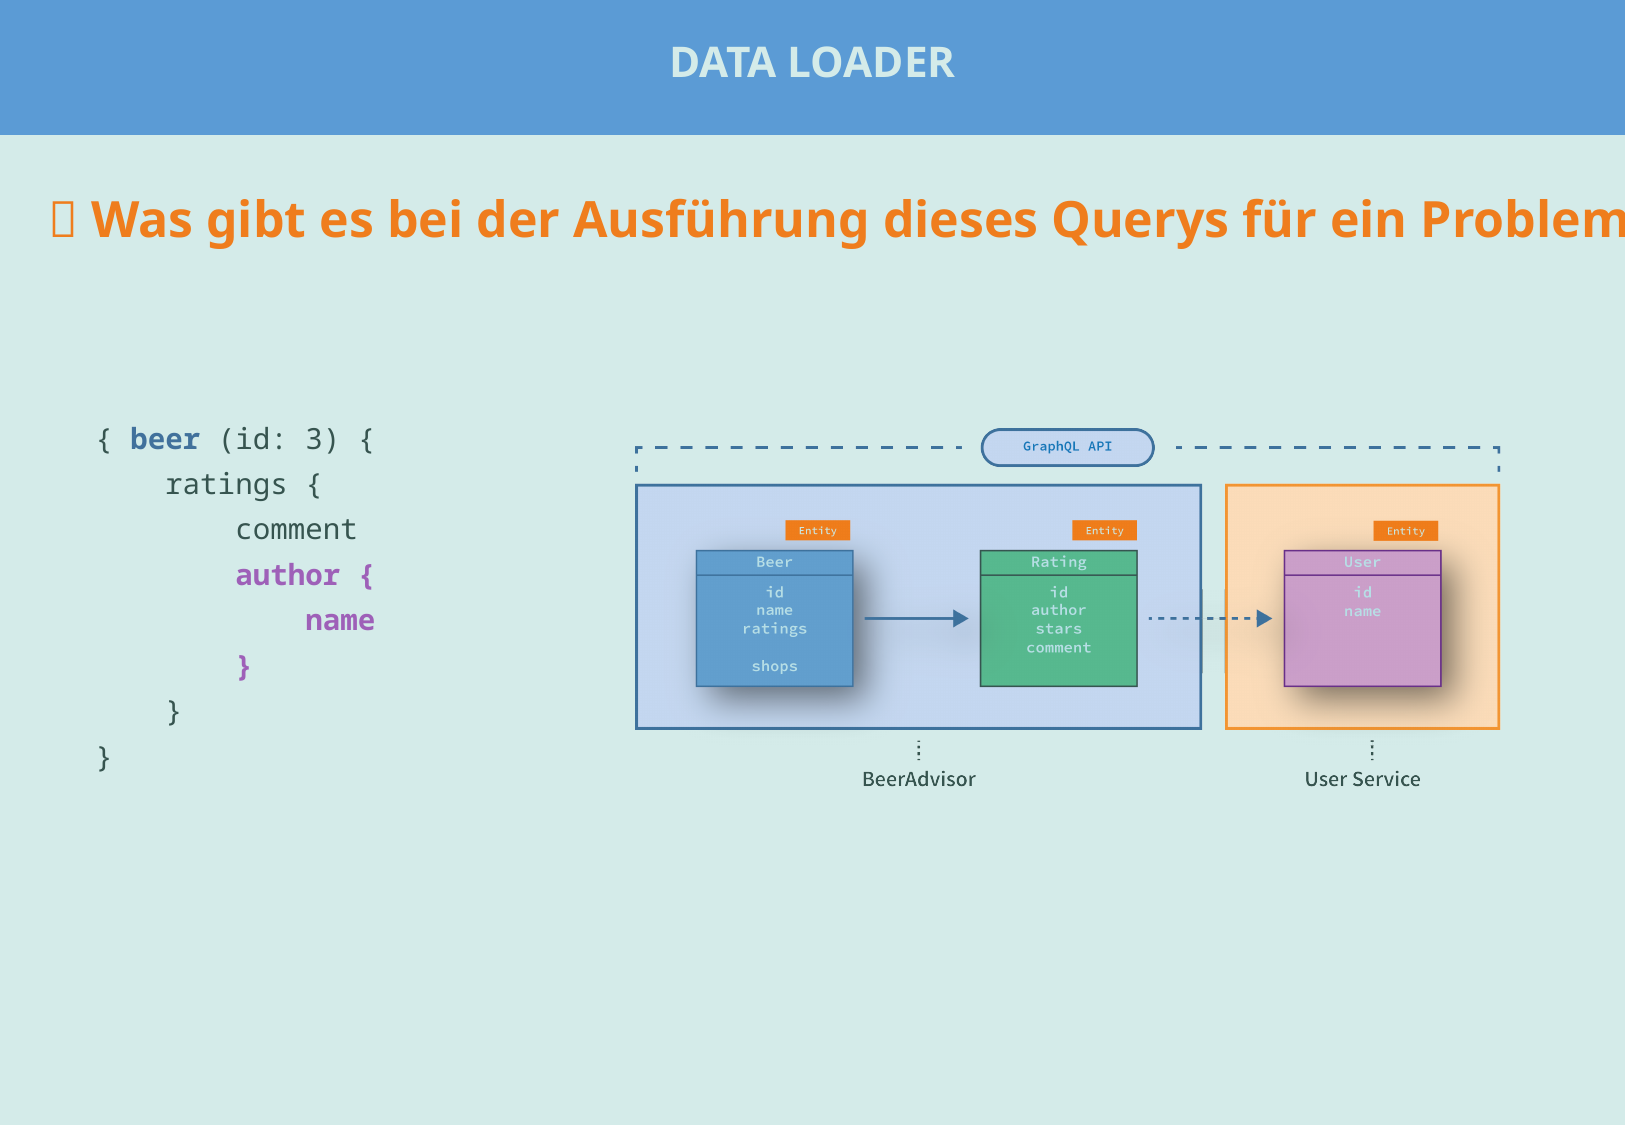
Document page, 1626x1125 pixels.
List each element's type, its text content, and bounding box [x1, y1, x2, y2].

text_box Data Loader [0, 0, 1625, 127]
text_box 🤔 Was gibt es bei der Ausführung dieses Querys für ein Problem? [33, 168, 1625, 255]
text_box [0, 127, 1625, 136]
picture [635, 428, 1506, 794]
text_box { beer (id: 3) { ratings { comment author { name } } } [80, 402, 470, 781]
